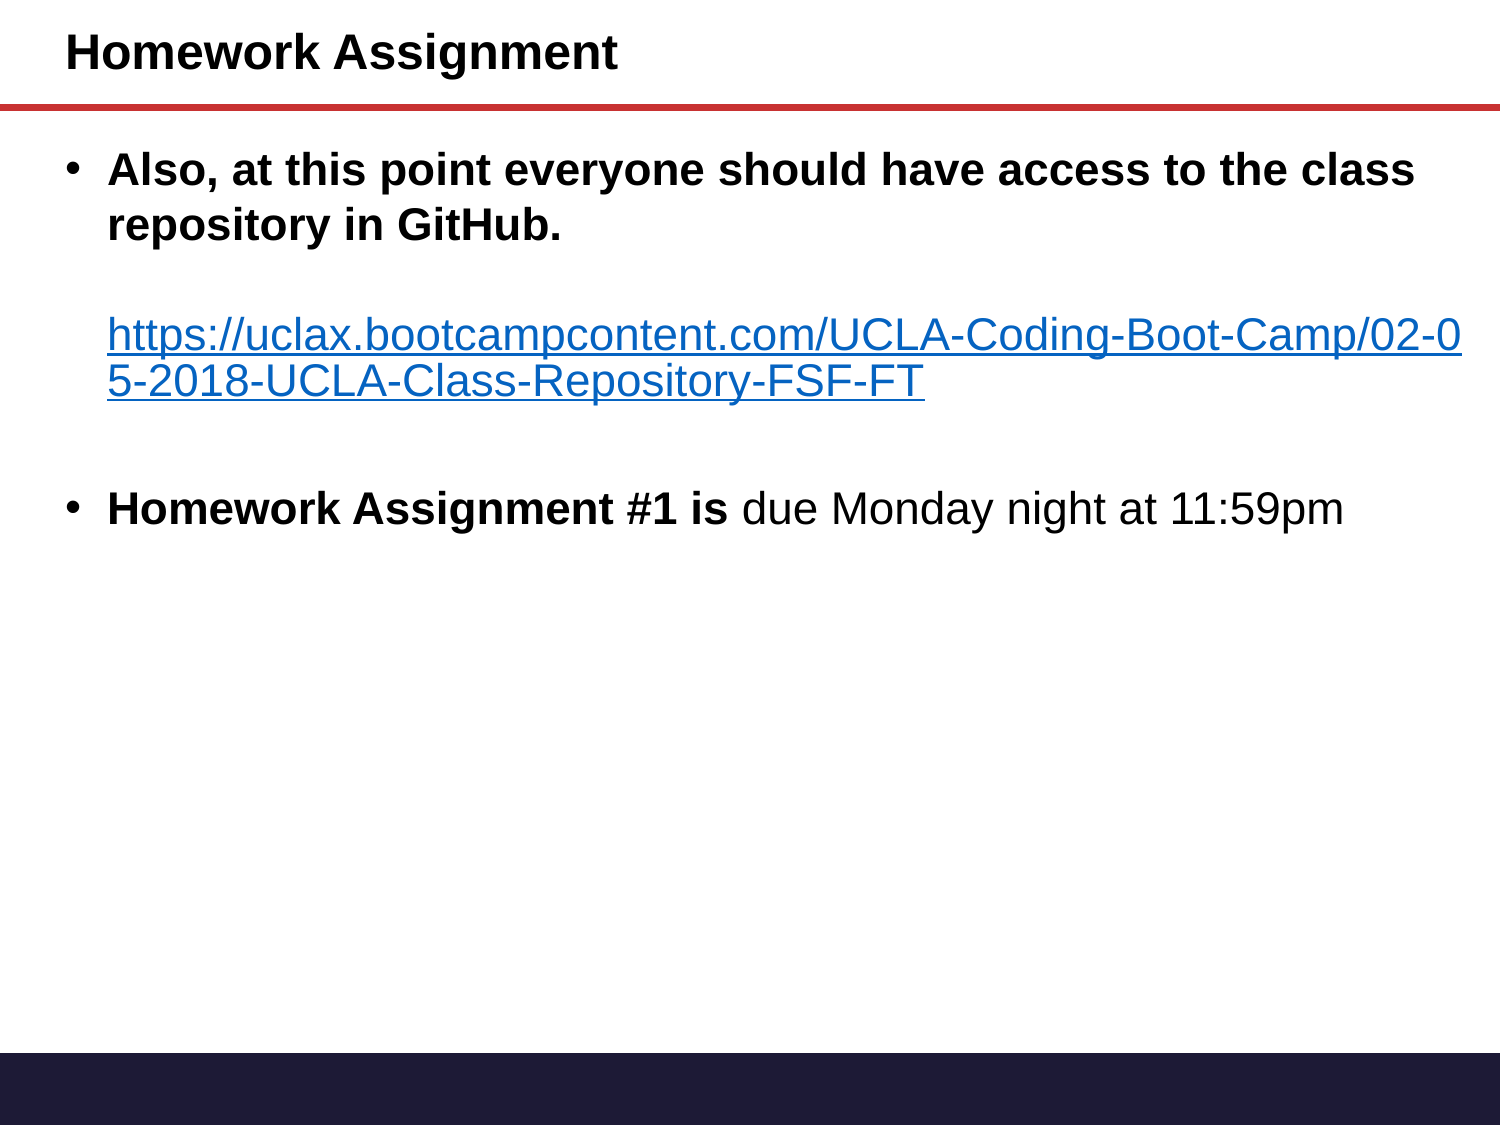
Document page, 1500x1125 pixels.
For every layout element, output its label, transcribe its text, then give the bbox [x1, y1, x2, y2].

text_box Also, at this point everyone should have access to the class repository in GitHub. https://uclax.bootcampcontent.com/UCLA-Coding-Boot-Camp/02-05-2018-UCLA-Class-Repository-FSF-FT Homework Assignment #1 is due Monday night at 11:59pm [49, 124, 1484, 863]
title Homework Assignment [50, 0, 948, 108]
